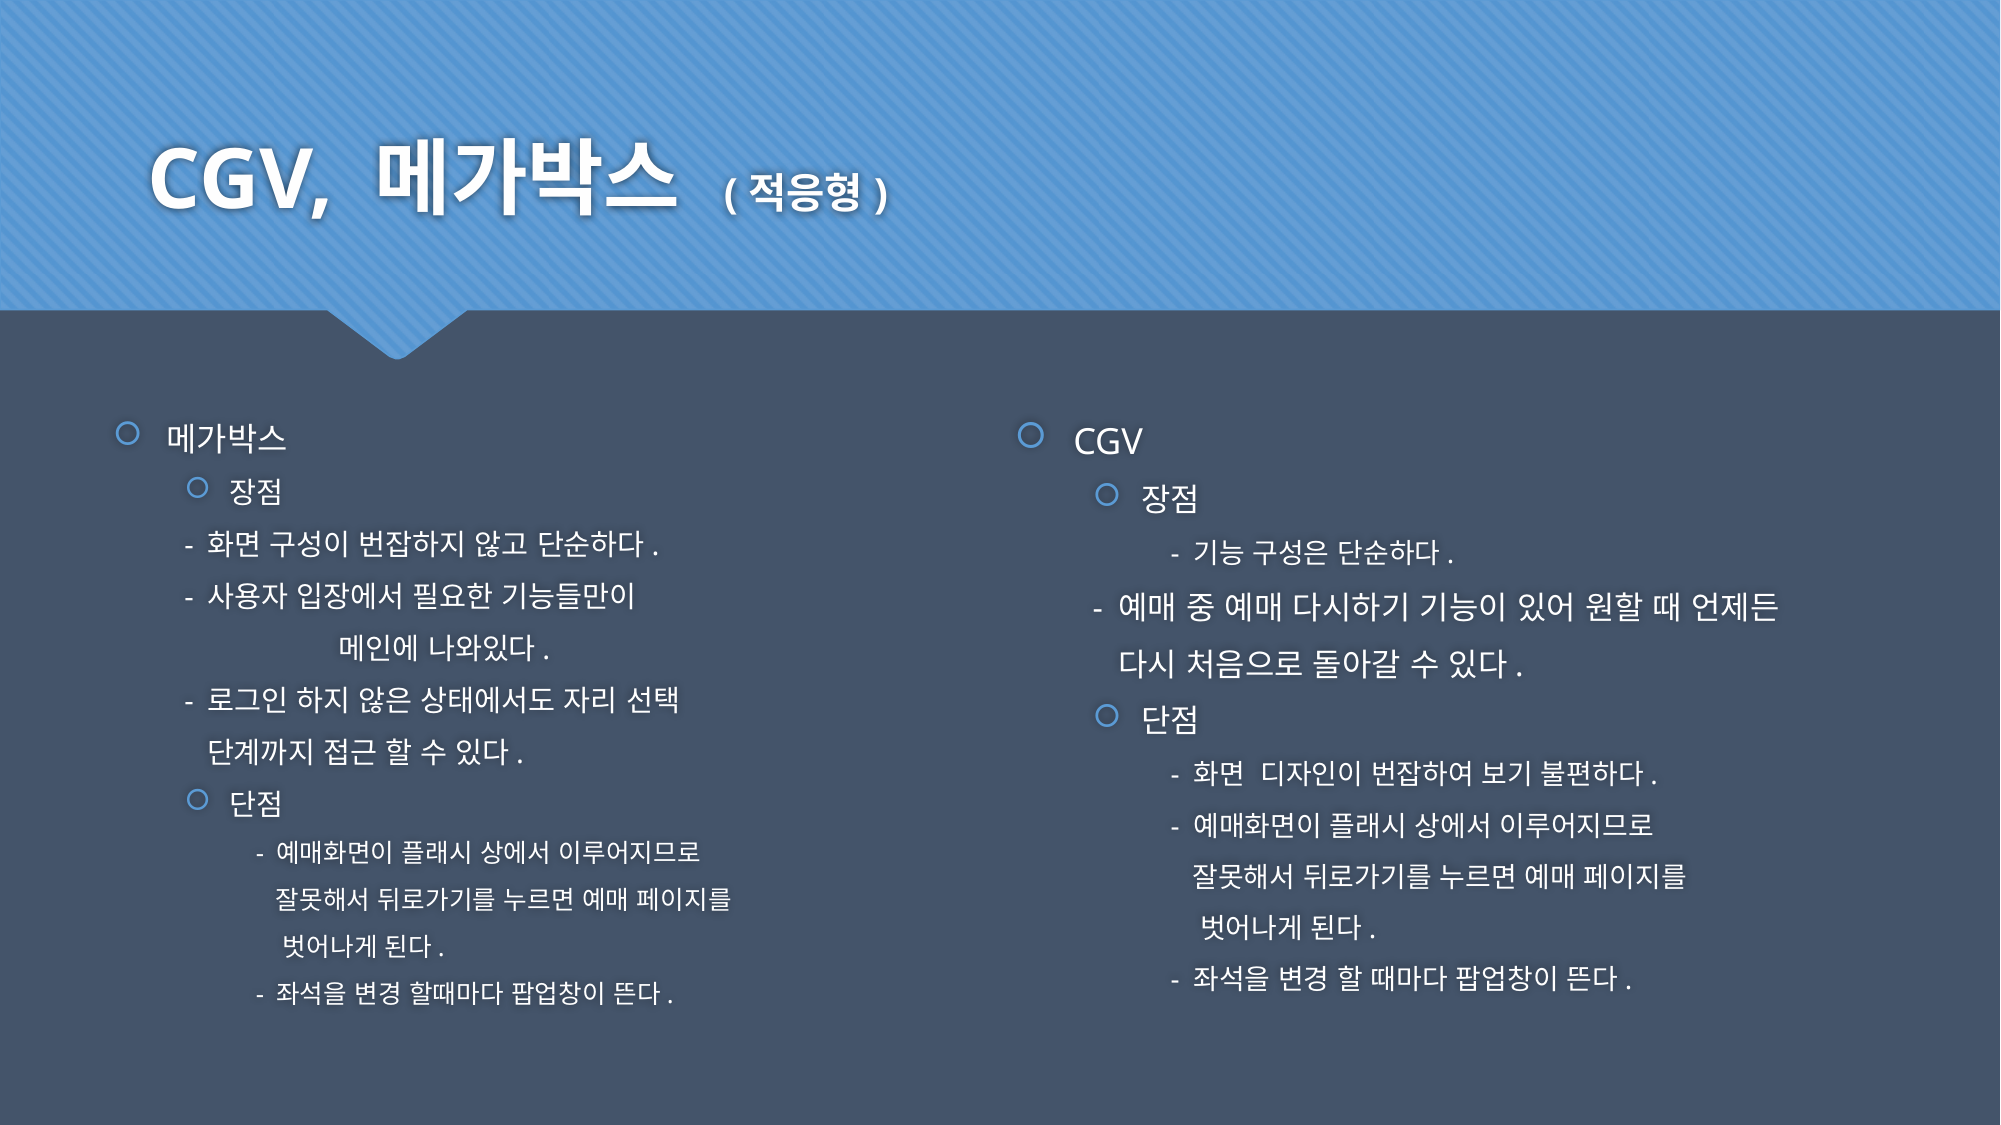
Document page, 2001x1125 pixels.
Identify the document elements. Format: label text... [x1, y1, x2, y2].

list 메가박스 장점 - 화면 구성이 번잡하지 않고 단순하다. - 사용자 입장에서 필요한 기능들만이 메인에 나와있다. - 로그인 하지 않은 상태에서도 자리 선택 단계까지 접근 할 수 있다. 단점 - 예매화면이 플래시 상에서 이루어지므로 잘못해서 뒤로가기를 누르면 예매 페이지를 벗어나게 된다. - 좌석을 변경 할때마다 팝업창이 뜬다. [98, 410, 995, 1069]
text_box CGV 장점 - 기능 구성은 단순하다. - 예매 중 예매 다시하기 기능이 있어 원할 때 언제든 다시 처음으로 돌아갈 수 있다. 단점 - 화면 디자인이 번잡하여 보기 불편하다. - 예매화면이 플래시 상에서 이루어지므로 잘못해서 뒤로가기를 누르면 예매 페이지를 벗어나게 된다. - 좌석을 변경 할 때마다 팝업창이 뜬다. [999, 410, 1902, 1069]
title CGV, 메가박스 (적응형) [132, 73, 1868, 233]
